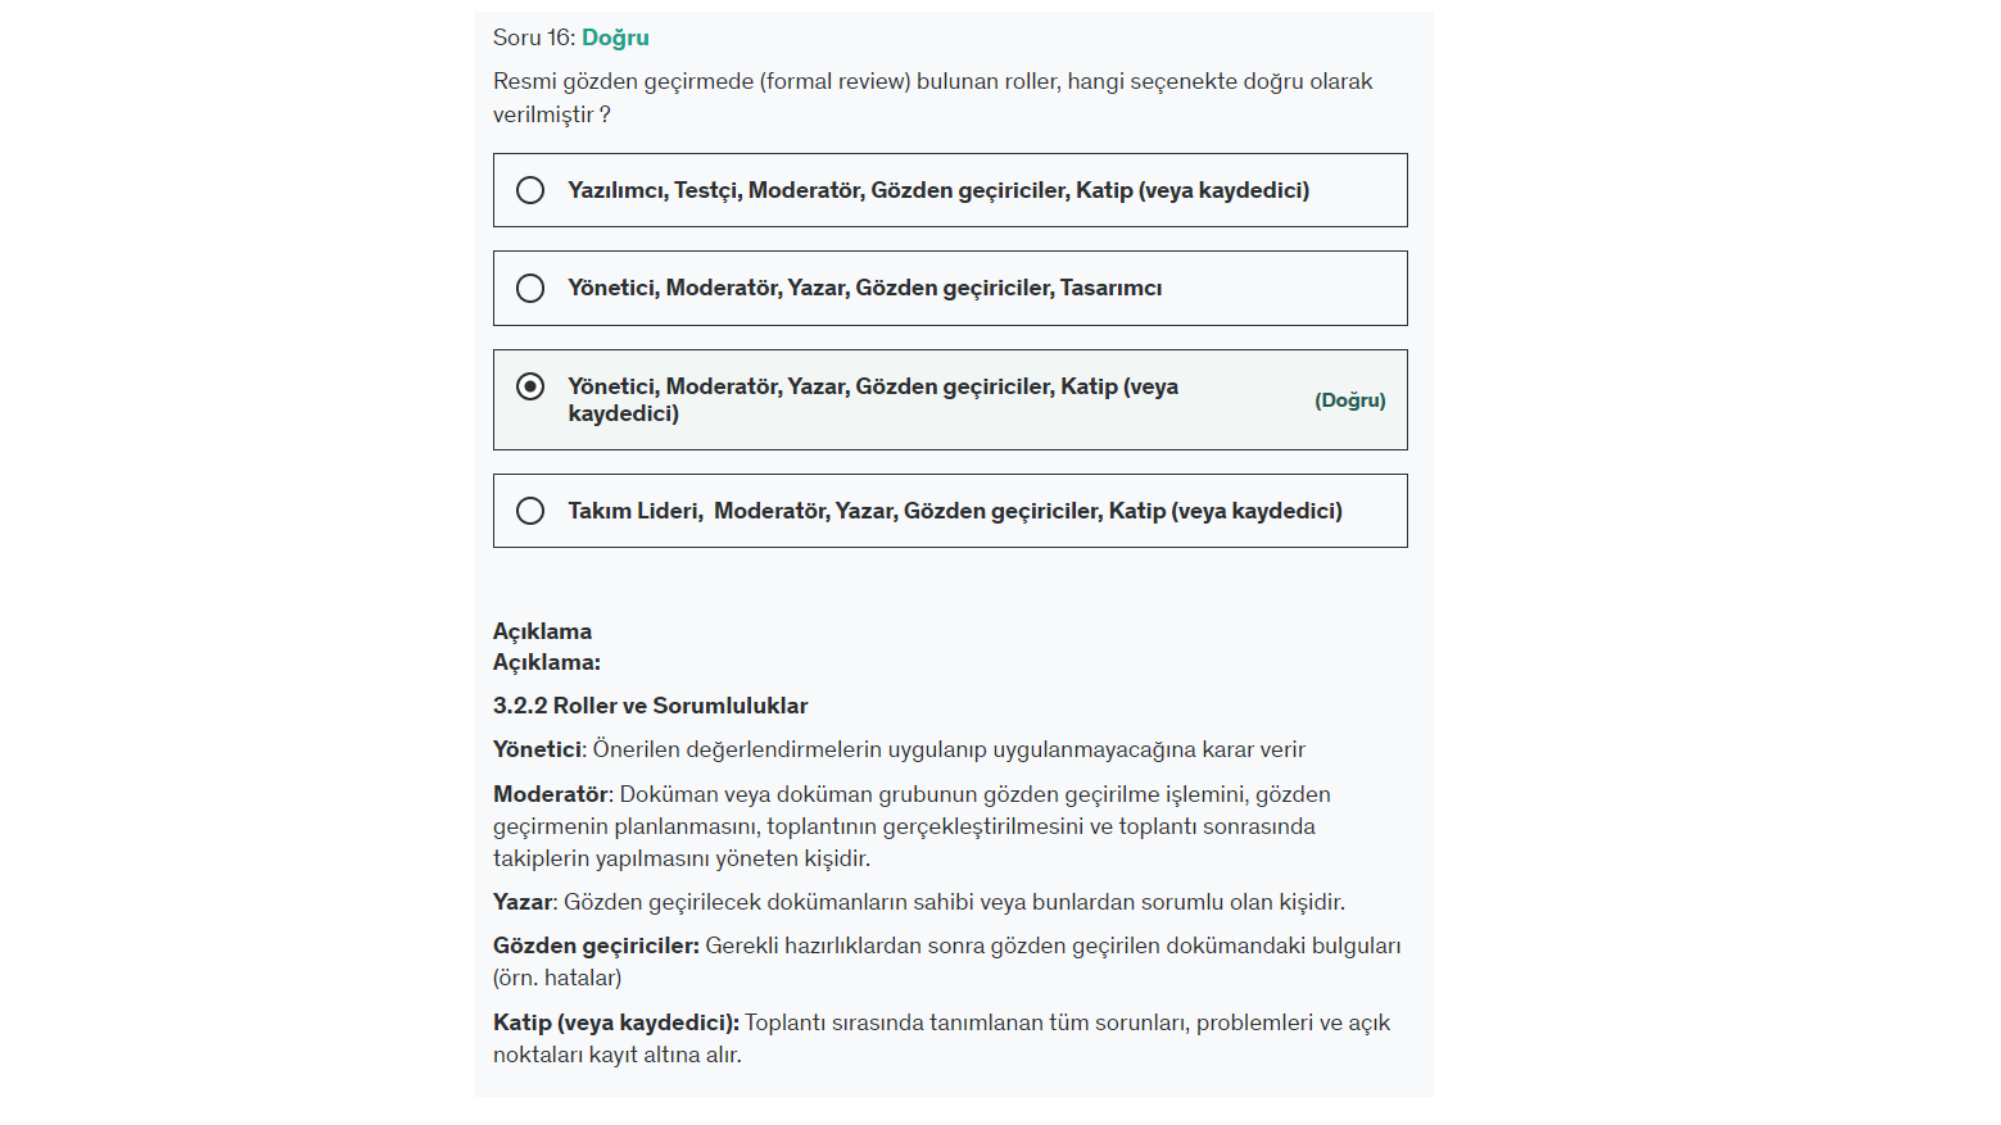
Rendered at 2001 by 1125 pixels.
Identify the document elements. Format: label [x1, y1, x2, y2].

list [474, 12, 1434, 1097]
